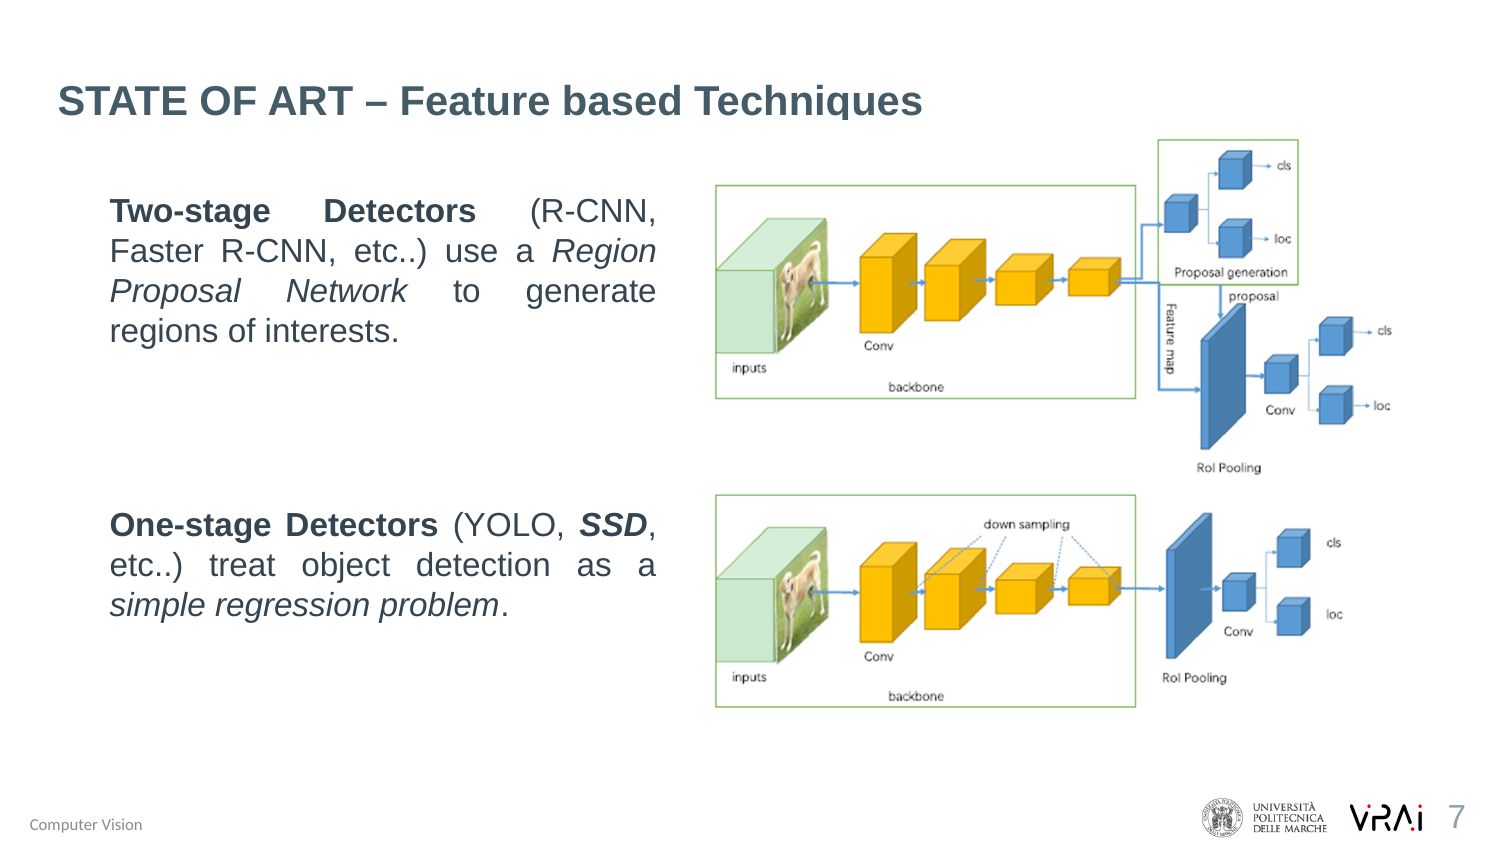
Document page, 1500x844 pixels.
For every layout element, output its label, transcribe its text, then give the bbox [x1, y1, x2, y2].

text_box Two-stage Detectors (R-CNN, Faster R-CNN, etc..) use a Region Proposal Network to generate regions of interests. One-stage Detectors (YOLO, SSD, etc..) treat object detection as a simple regression problem. [94, 181, 672, 663]
picture [703, 120, 1406, 724]
text_box STATE OF ART – Feature based Techniques [57, 73, 1257, 124]
text_box 7 [1432, 788, 1500, 843]
picture [1192, 790, 1332, 841]
picture [1349, 801, 1426, 834]
